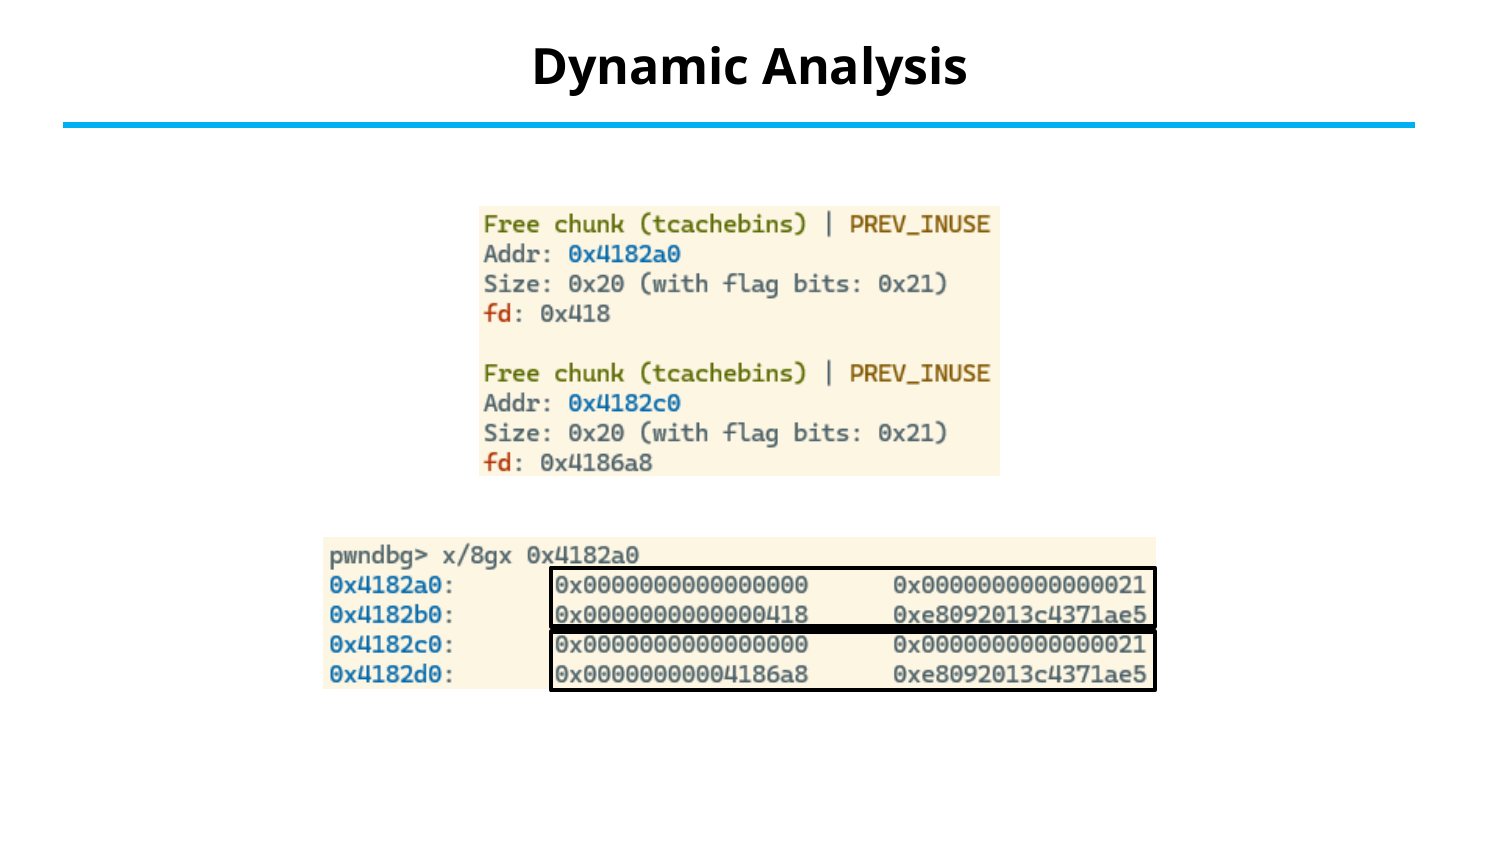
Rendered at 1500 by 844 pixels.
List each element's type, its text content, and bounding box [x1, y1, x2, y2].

title Dynamic Analysis [74, 19, 1426, 112]
picture [478, 206, 1000, 476]
picture [323, 536, 1156, 689]
